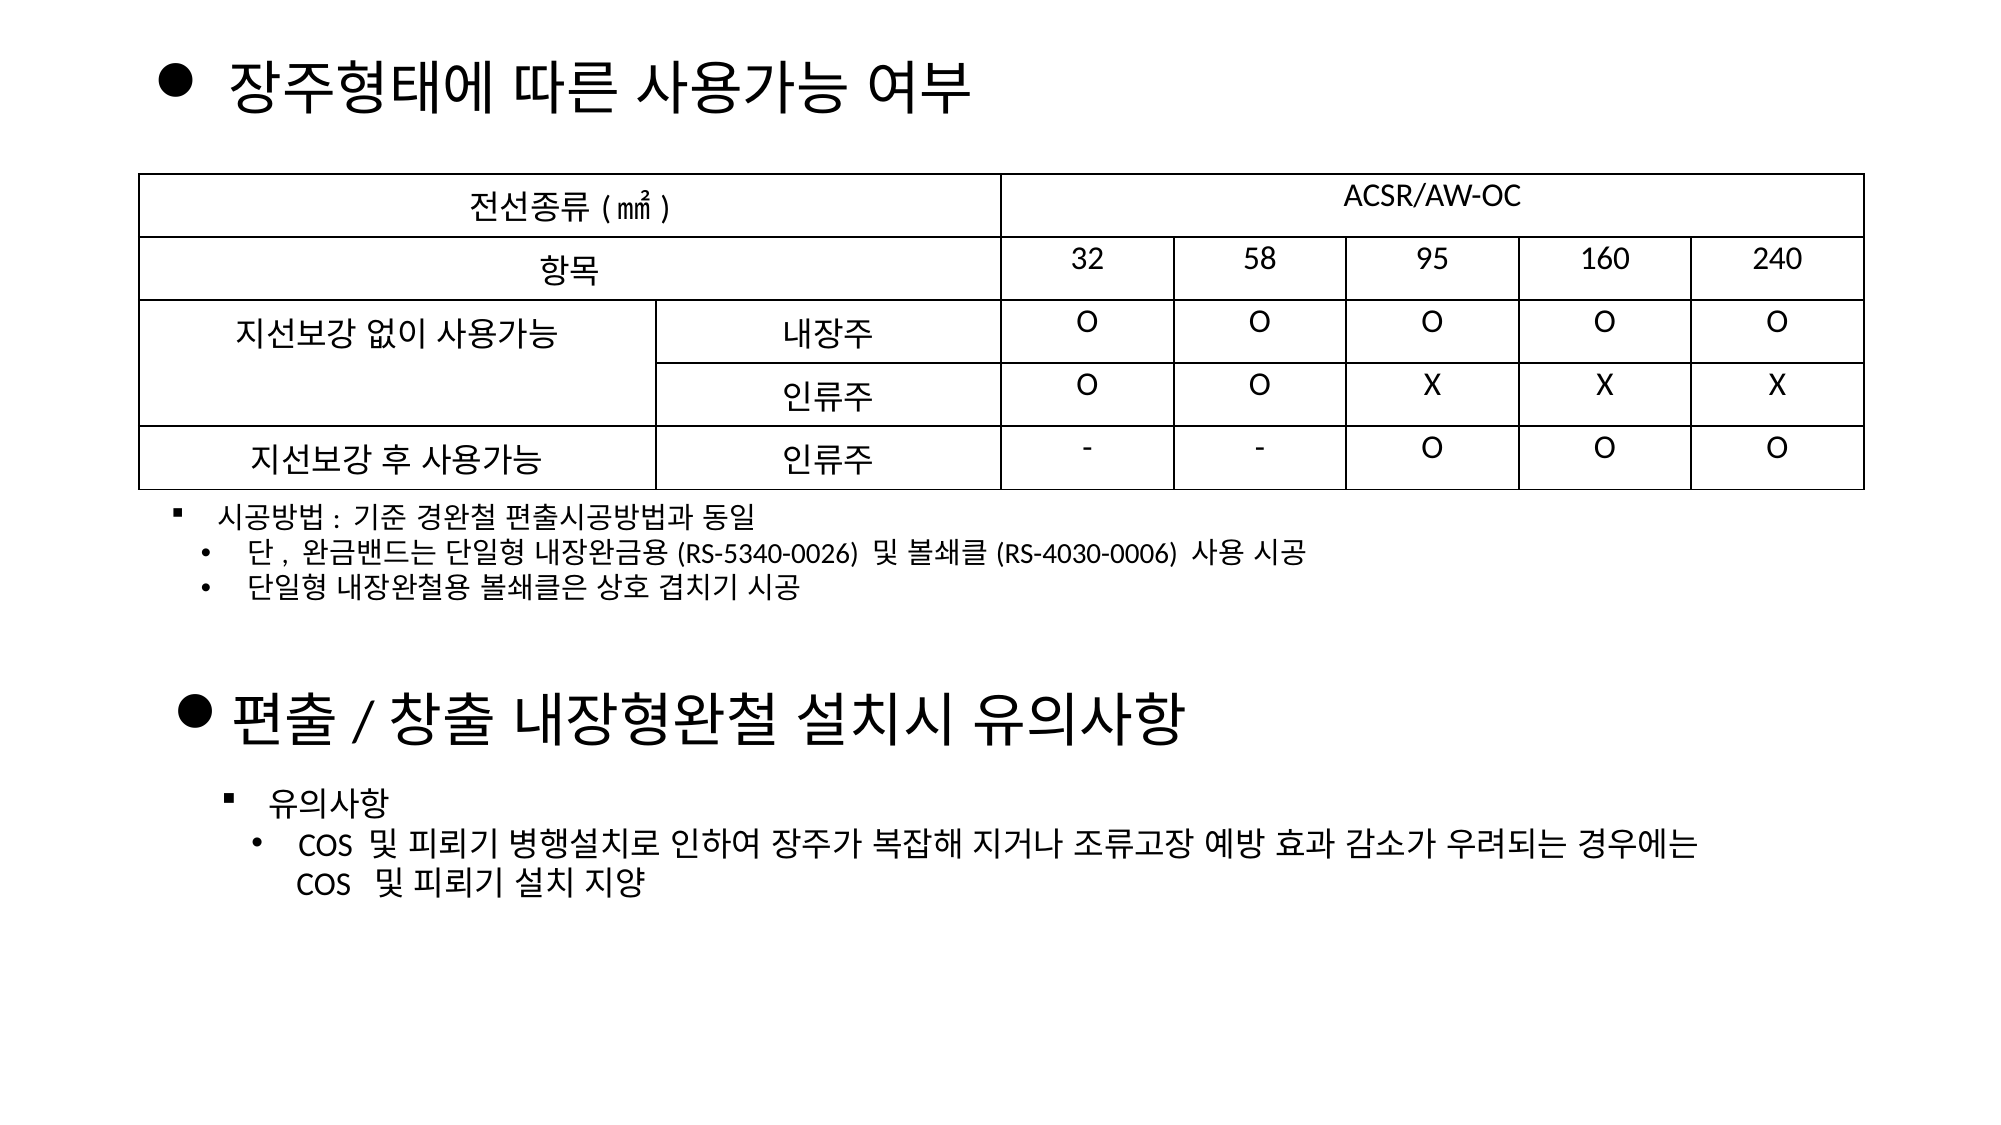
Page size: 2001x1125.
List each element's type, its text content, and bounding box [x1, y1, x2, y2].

table_cell O [1347, 427, 1518, 489]
table_cell O [1002, 301, 1173, 362]
table_cell X [1347, 364, 1518, 425]
table_header 전선종류(㎟) [140, 175, 1000, 236]
table_cell 160 [1520, 238, 1690, 299]
table_cell O [1520, 301, 1690, 362]
table_cell 95 [1347, 238, 1518, 299]
table_cell 항목 [140, 238, 1000, 299]
table_cell O [1002, 364, 1173, 425]
table_cell - [1175, 427, 1345, 489]
table_cell 지선보강 없이 사용가능 [140, 301, 655, 425]
table_cell 240 [1692, 238, 1863, 299]
table_cell 지선보강 후 사용가능 [140, 427, 655, 489]
text_box 시공방법: 기준 경완철 편출시공방법과 동일 단, 완금밴드는 단일형 내장완금용(RS-5340-0026) 및 볼쇄클(RS-4030-0006) 사용 시공 단일형 내장완철용 볼쇄클은 상호 겹치기 시공 [156, 492, 1864, 612]
table_cell O [1175, 364, 1345, 425]
table_cell O [1175, 301, 1345, 362]
text_box 유의사항 COS 및 피뢰기 병행설치로 인하여 장주가 복잡해 지거나 조류고장 예방 효과 감소가 우려되는 경우에는 COS 및 피뢰기 설치 지양 [206, 775, 1715, 910]
text_box 편출/창출 내장형완철 설치시 유의사항 [158, 675, 1202, 761]
table_cell 인류주 [657, 427, 1000, 489]
table_cell - [1002, 427, 1173, 489]
table_header ACSR/AW-OC [1002, 175, 1863, 236]
table_cell O [1347, 301, 1518, 362]
table_cell 인류주 [657, 364, 1000, 425]
table_cell 내장주 [657, 301, 1000, 362]
table_cell O [1520, 427, 1690, 489]
table_cell 32 [1002, 238, 1173, 299]
table_cell O [1692, 427, 1863, 489]
title 장주형태에 따른 사용가능 여부 [138, 44, 1864, 138]
table_cell O [1692, 301, 1863, 362]
table_cell X [1692, 364, 1863, 425]
table_cell X [1520, 364, 1690, 425]
table_cell 58 [1175, 238, 1345, 299]
